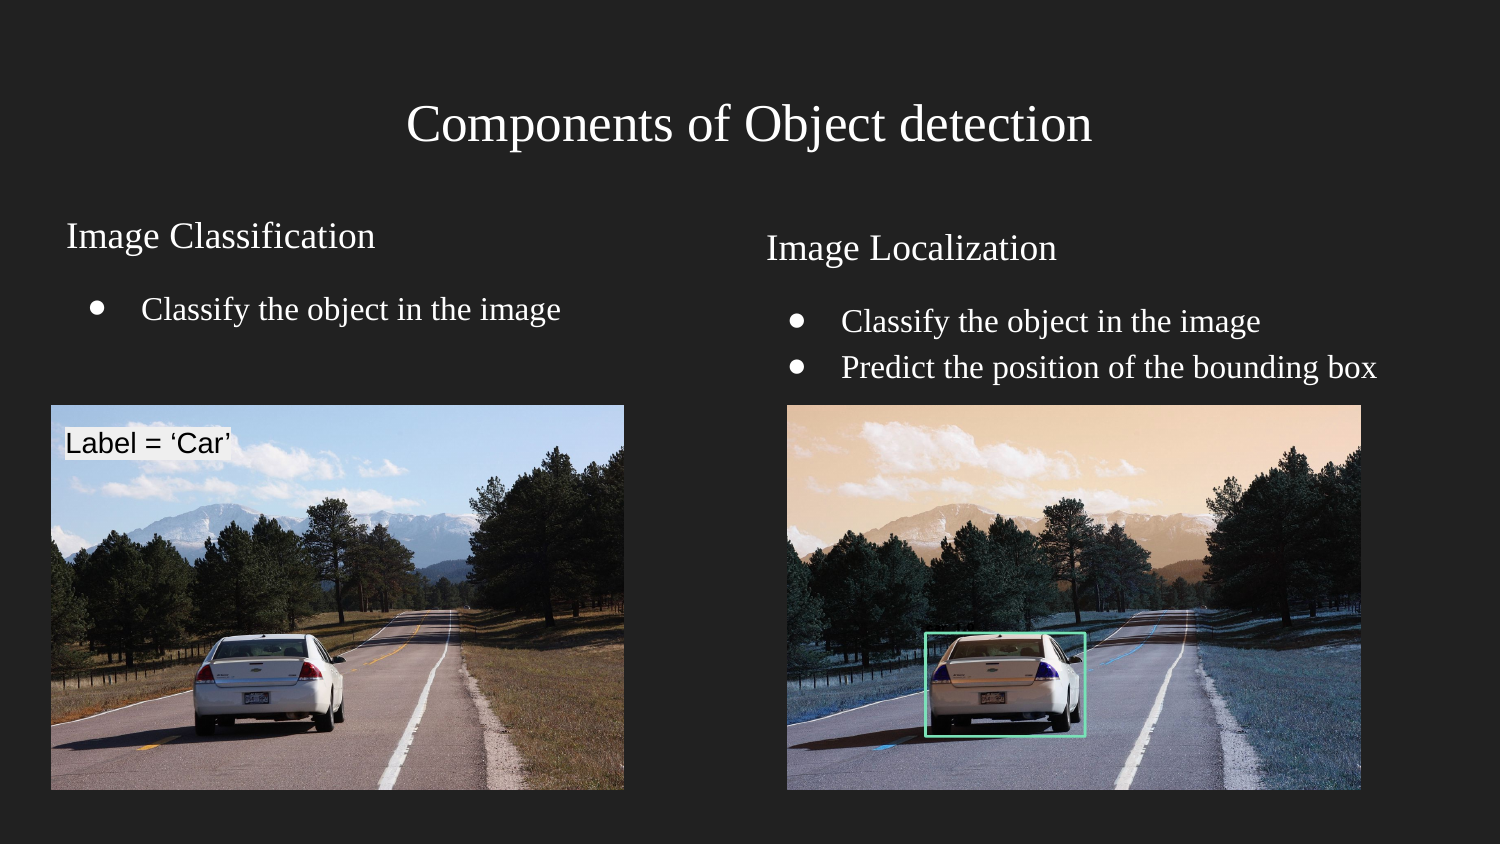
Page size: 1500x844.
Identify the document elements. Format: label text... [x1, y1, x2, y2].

picture [787, 405, 1361, 790]
title Components of Object detection [51, 72, 1449, 167]
list Image Classification Classify the object in the image [51, 189, 750, 809]
picture [50, 405, 625, 790]
list Image Localization Classify the object in the image Predict the position of the bounding box [751, 201, 1450, 809]
